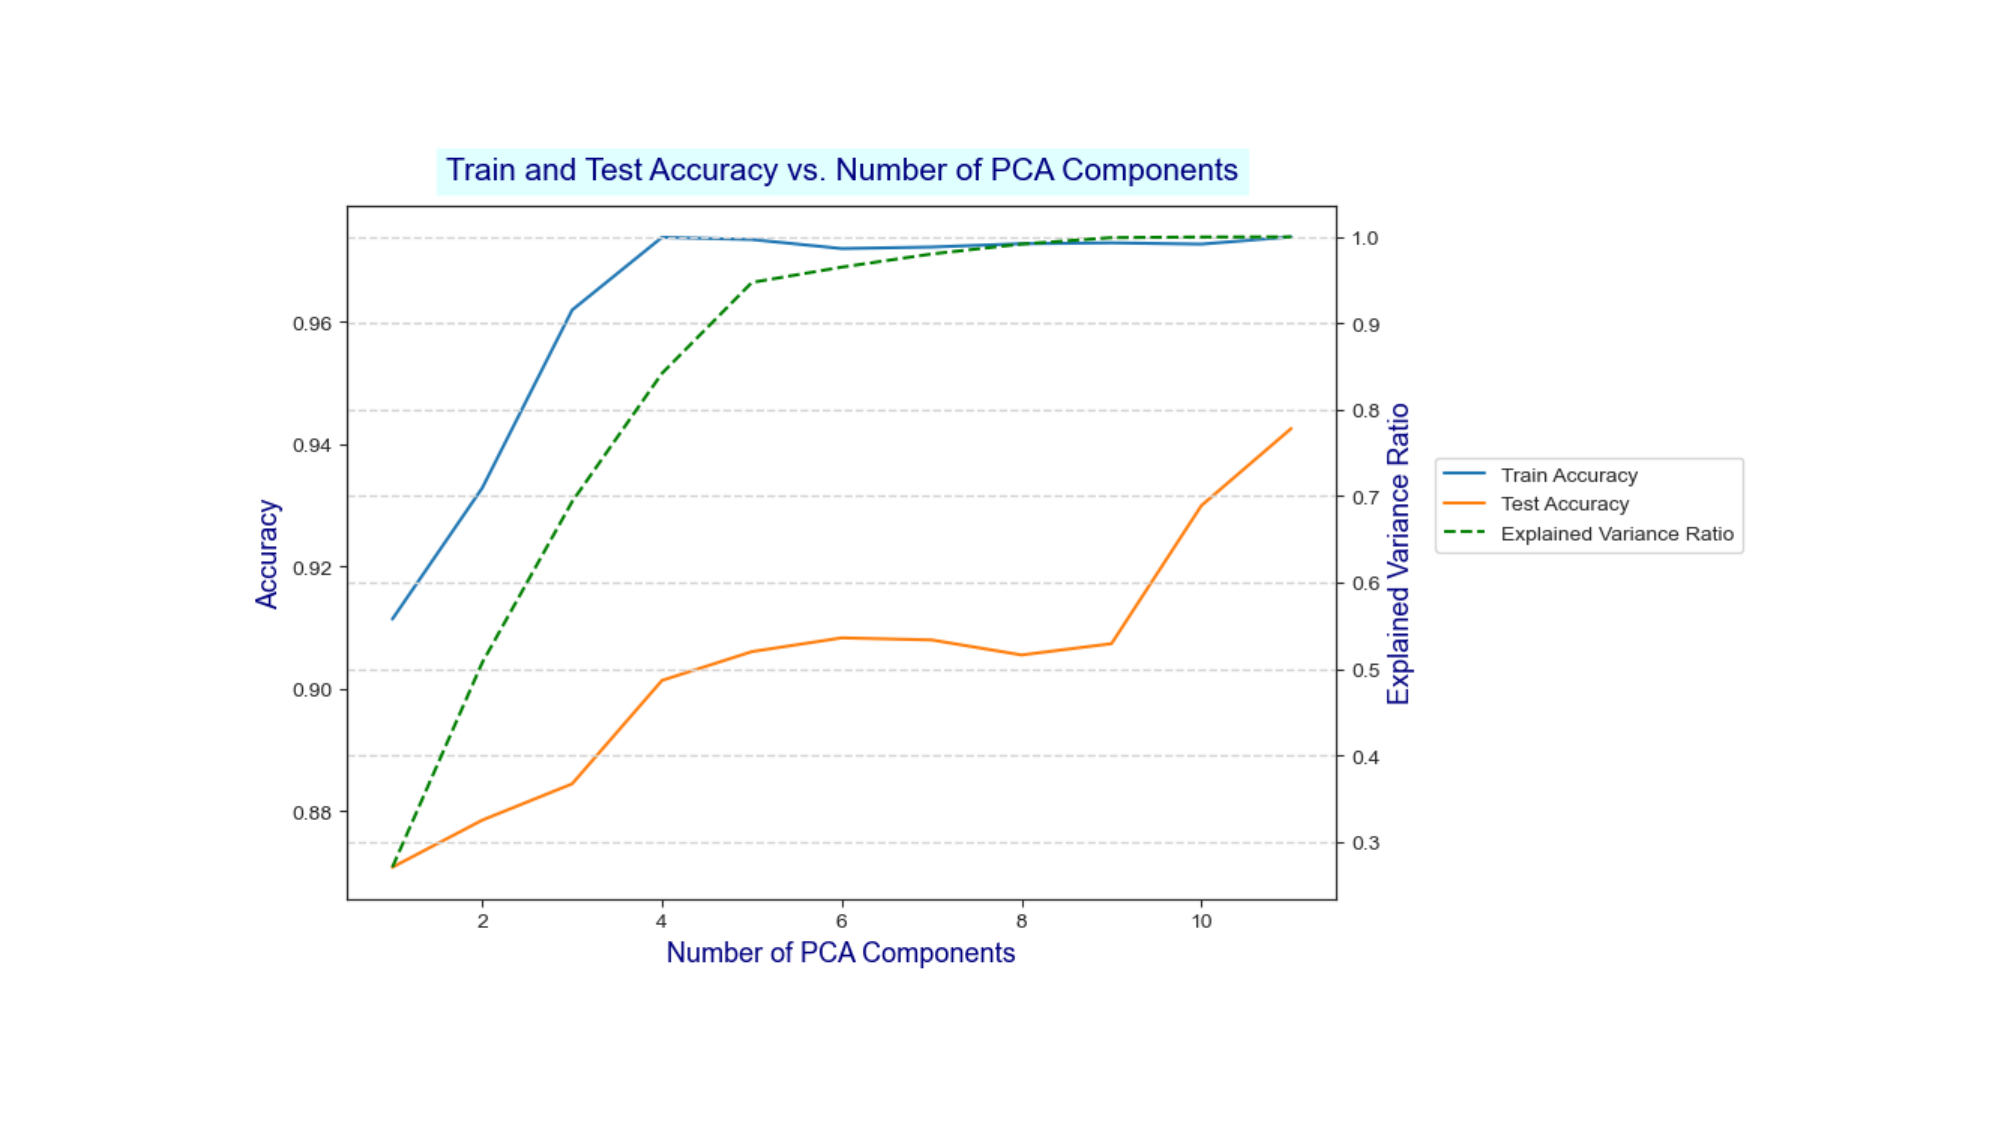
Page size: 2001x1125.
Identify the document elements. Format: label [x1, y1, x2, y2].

picture [241, 142, 1758, 983]
